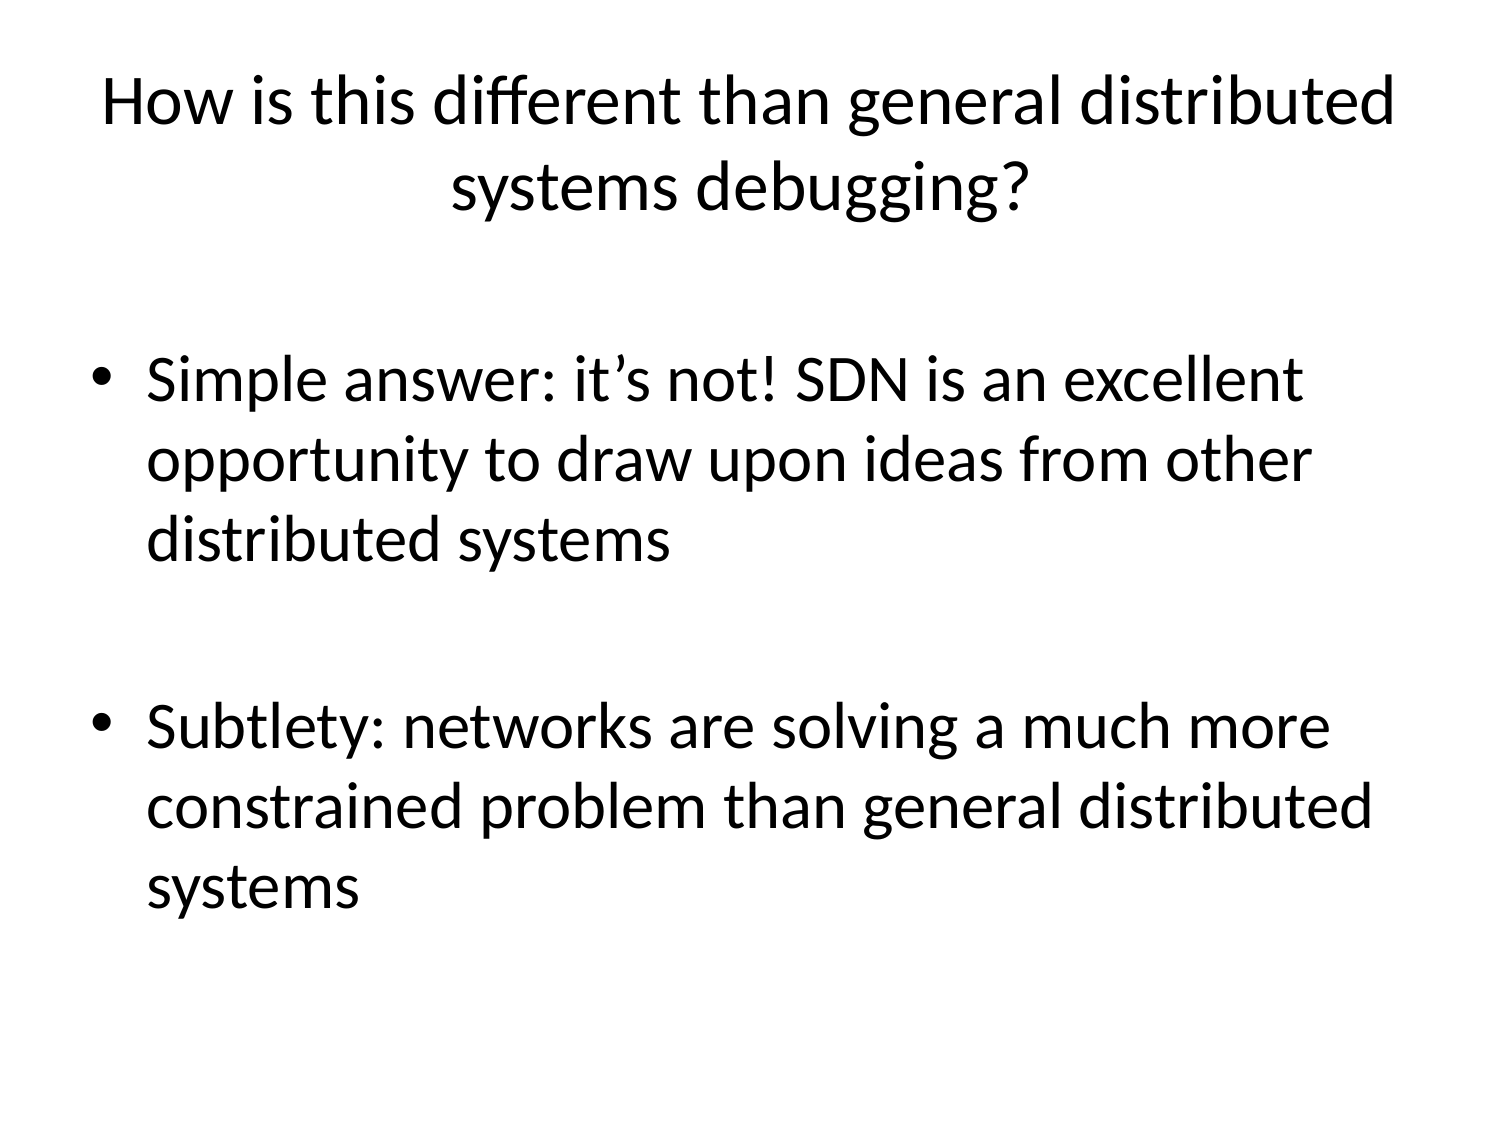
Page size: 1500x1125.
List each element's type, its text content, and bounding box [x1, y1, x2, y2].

title How is this different than general distributed systems debugging? [75, 45, 1425, 233]
list Simple answer: it’s not! SDN is an excellent opportunity to draw upon ideas from other distributed systems Subtlety: networks are solving a much more constrained problem than general distributed systems [75, 327, 1425, 1070]
